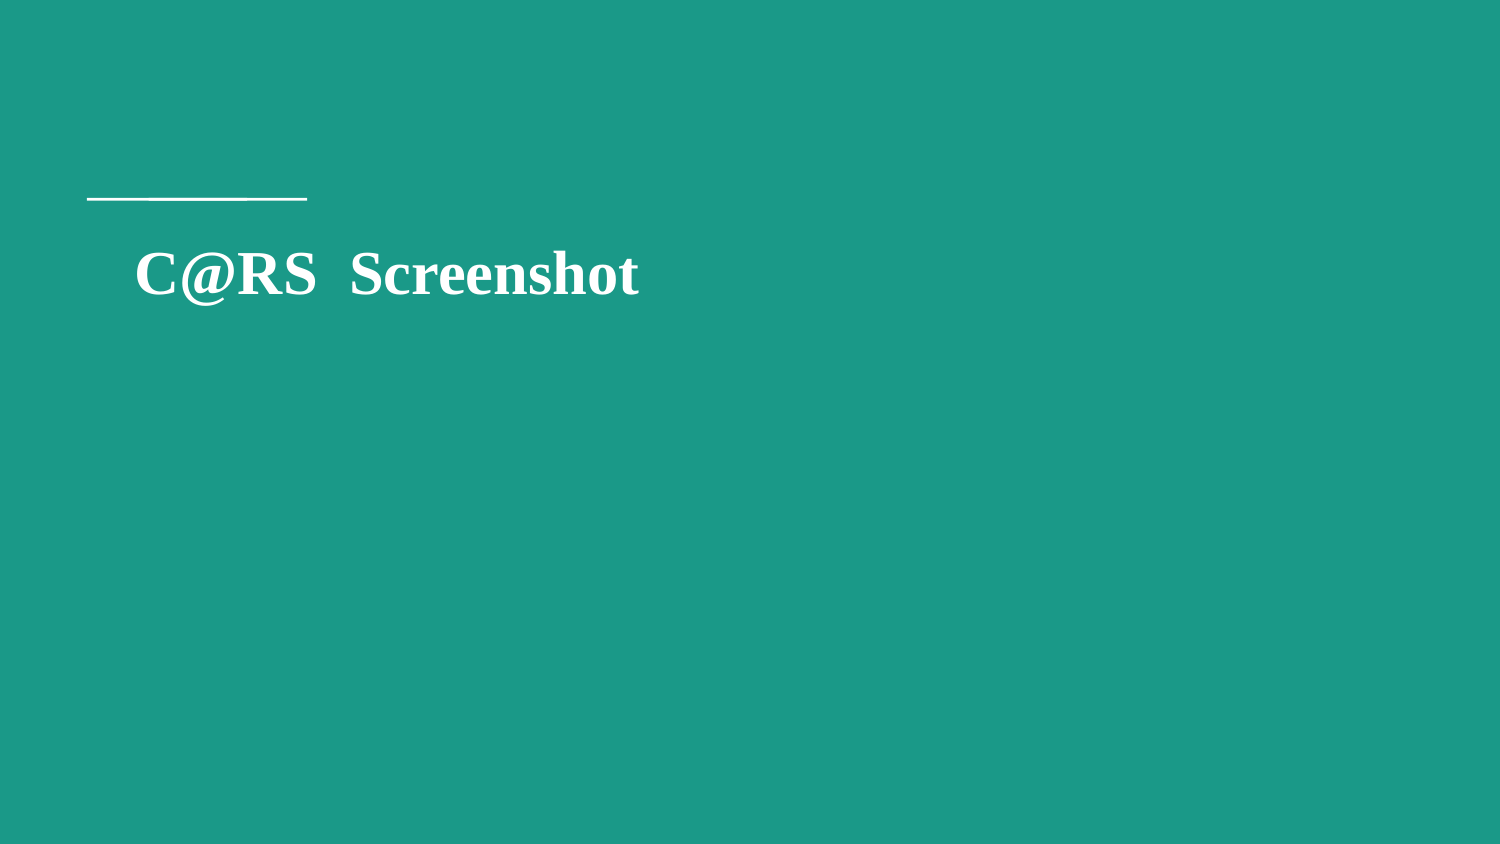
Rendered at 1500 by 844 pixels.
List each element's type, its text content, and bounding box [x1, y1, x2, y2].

title C@RS Screenshot [119, 216, 1381, 466]
